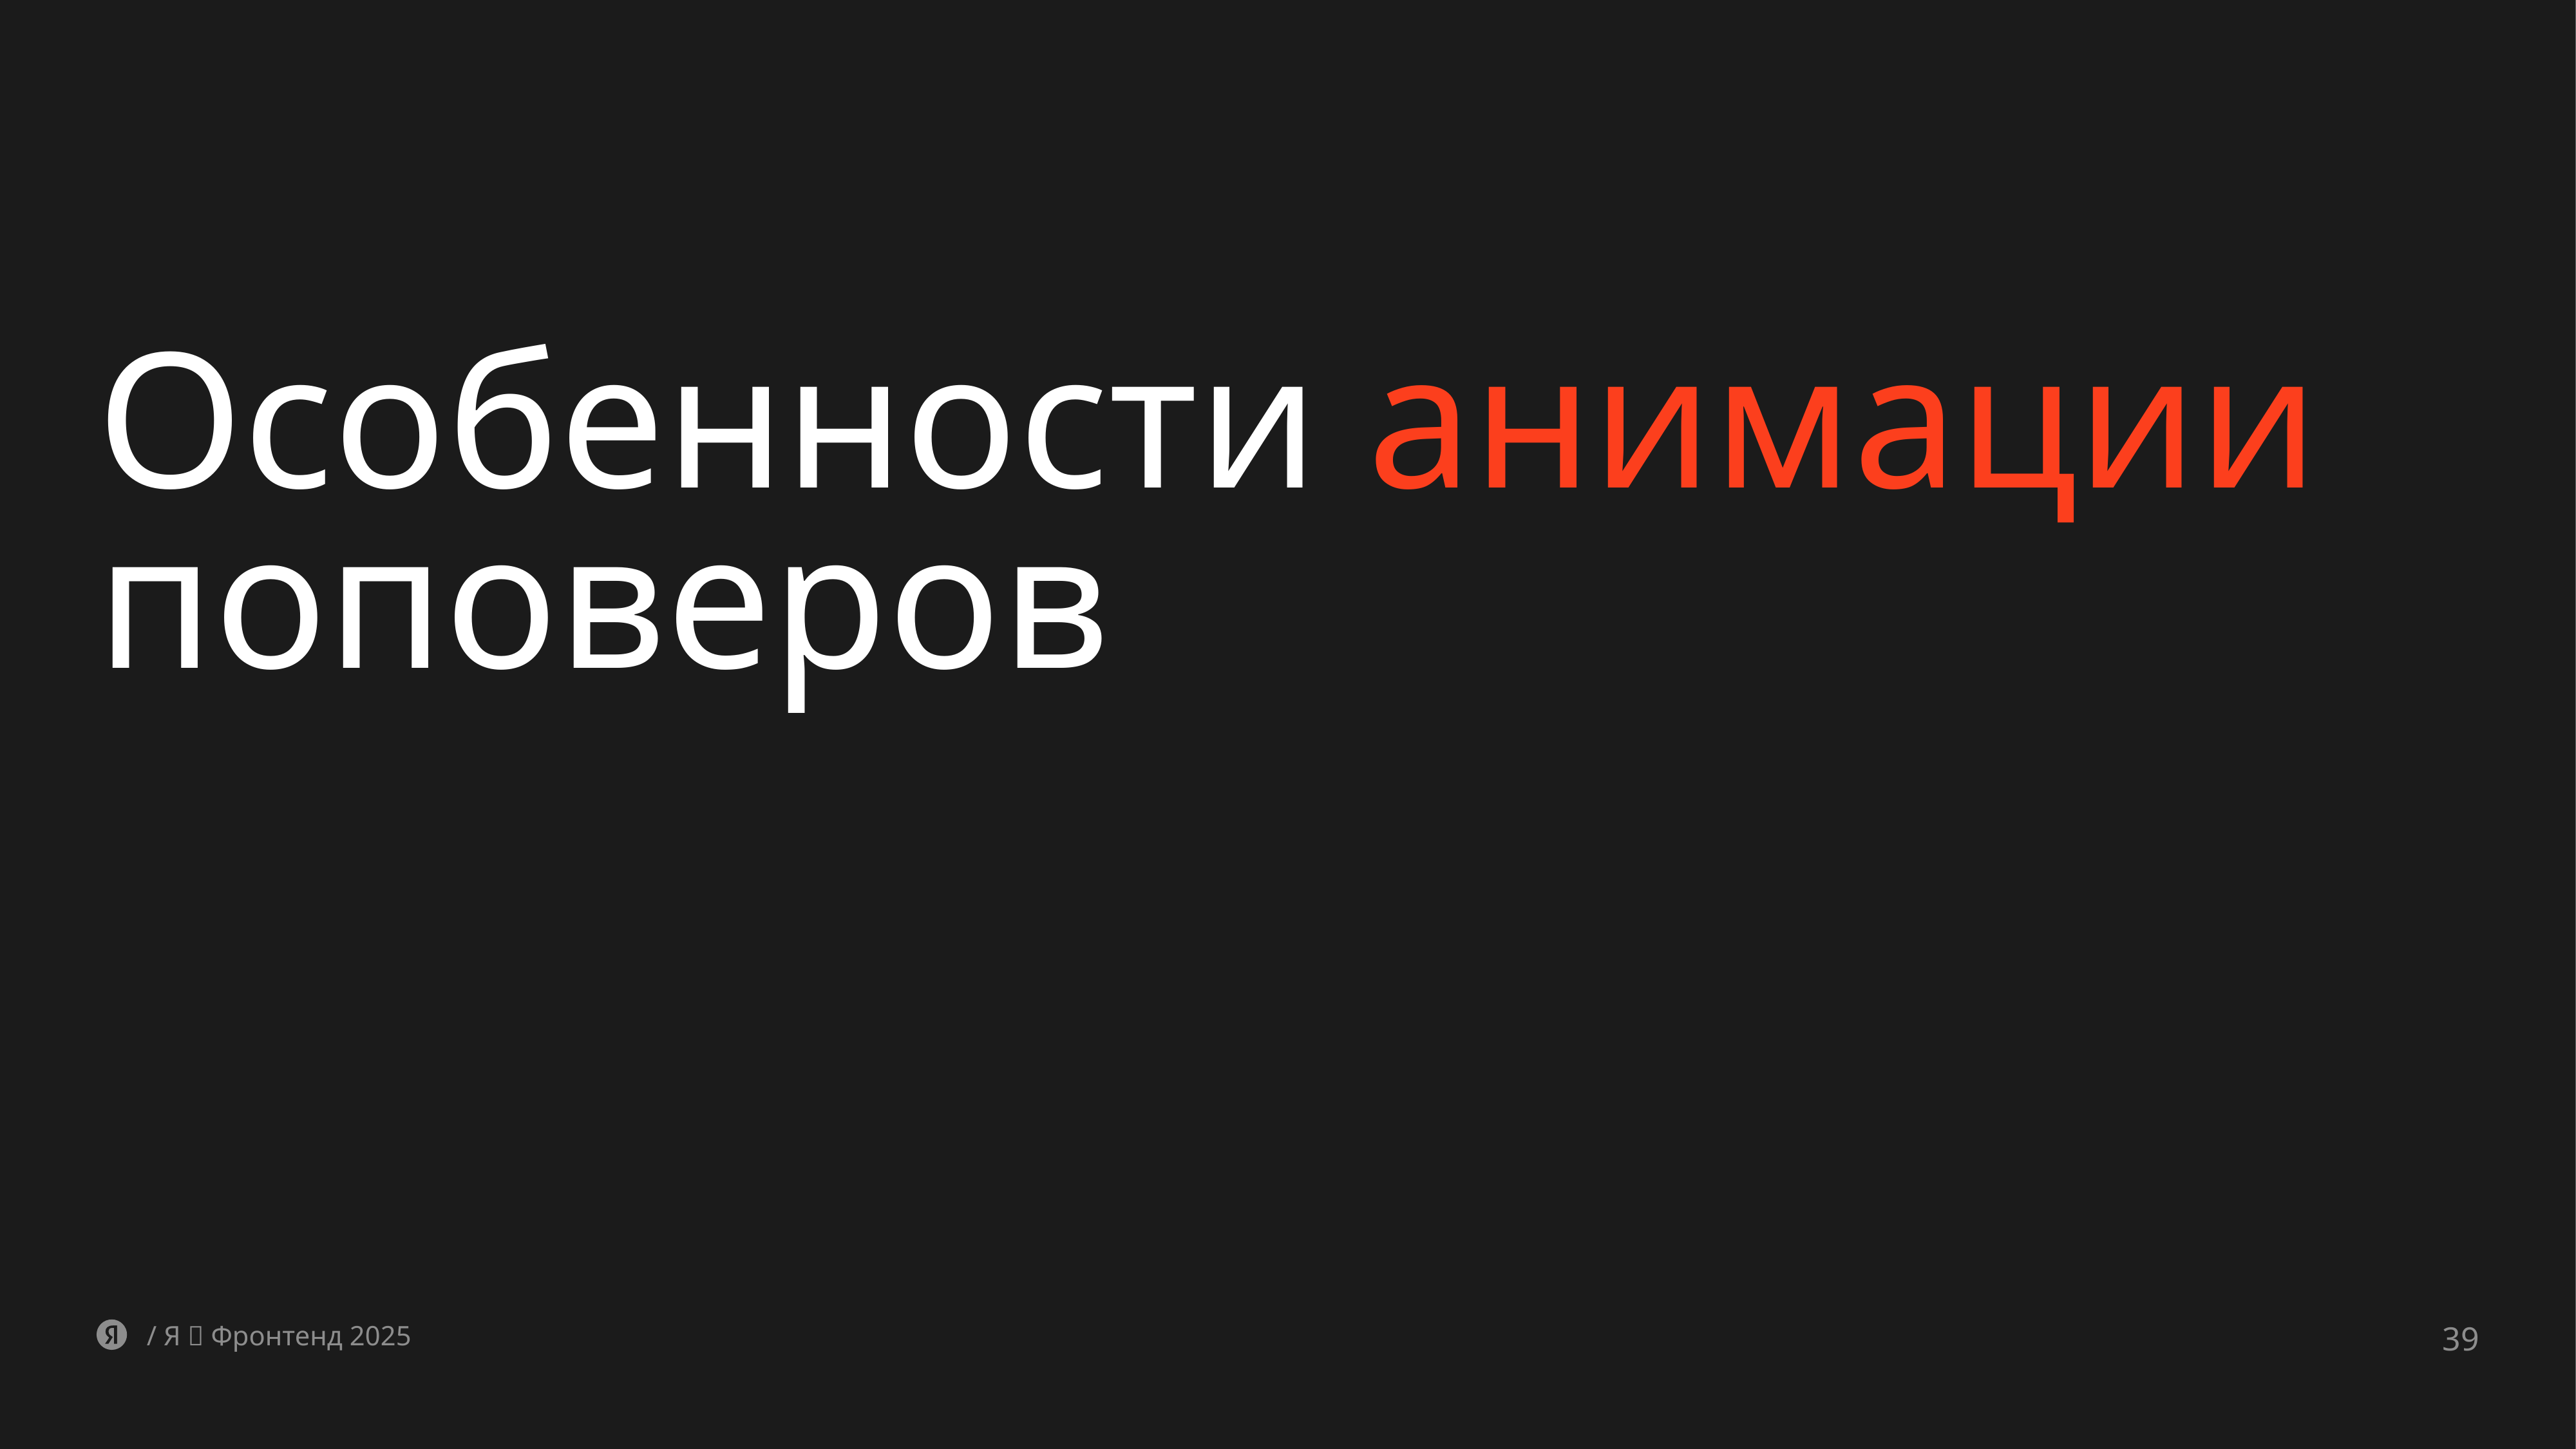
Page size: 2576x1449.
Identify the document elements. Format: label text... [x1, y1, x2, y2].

slide_number 39 [2325, 1318, 2479, 1358]
title Особенности анимации поповеров [97, 336, 2479, 1151]
footer / Я 💛 Фронтенд 2025 [146, 1318, 1718, 1351]
